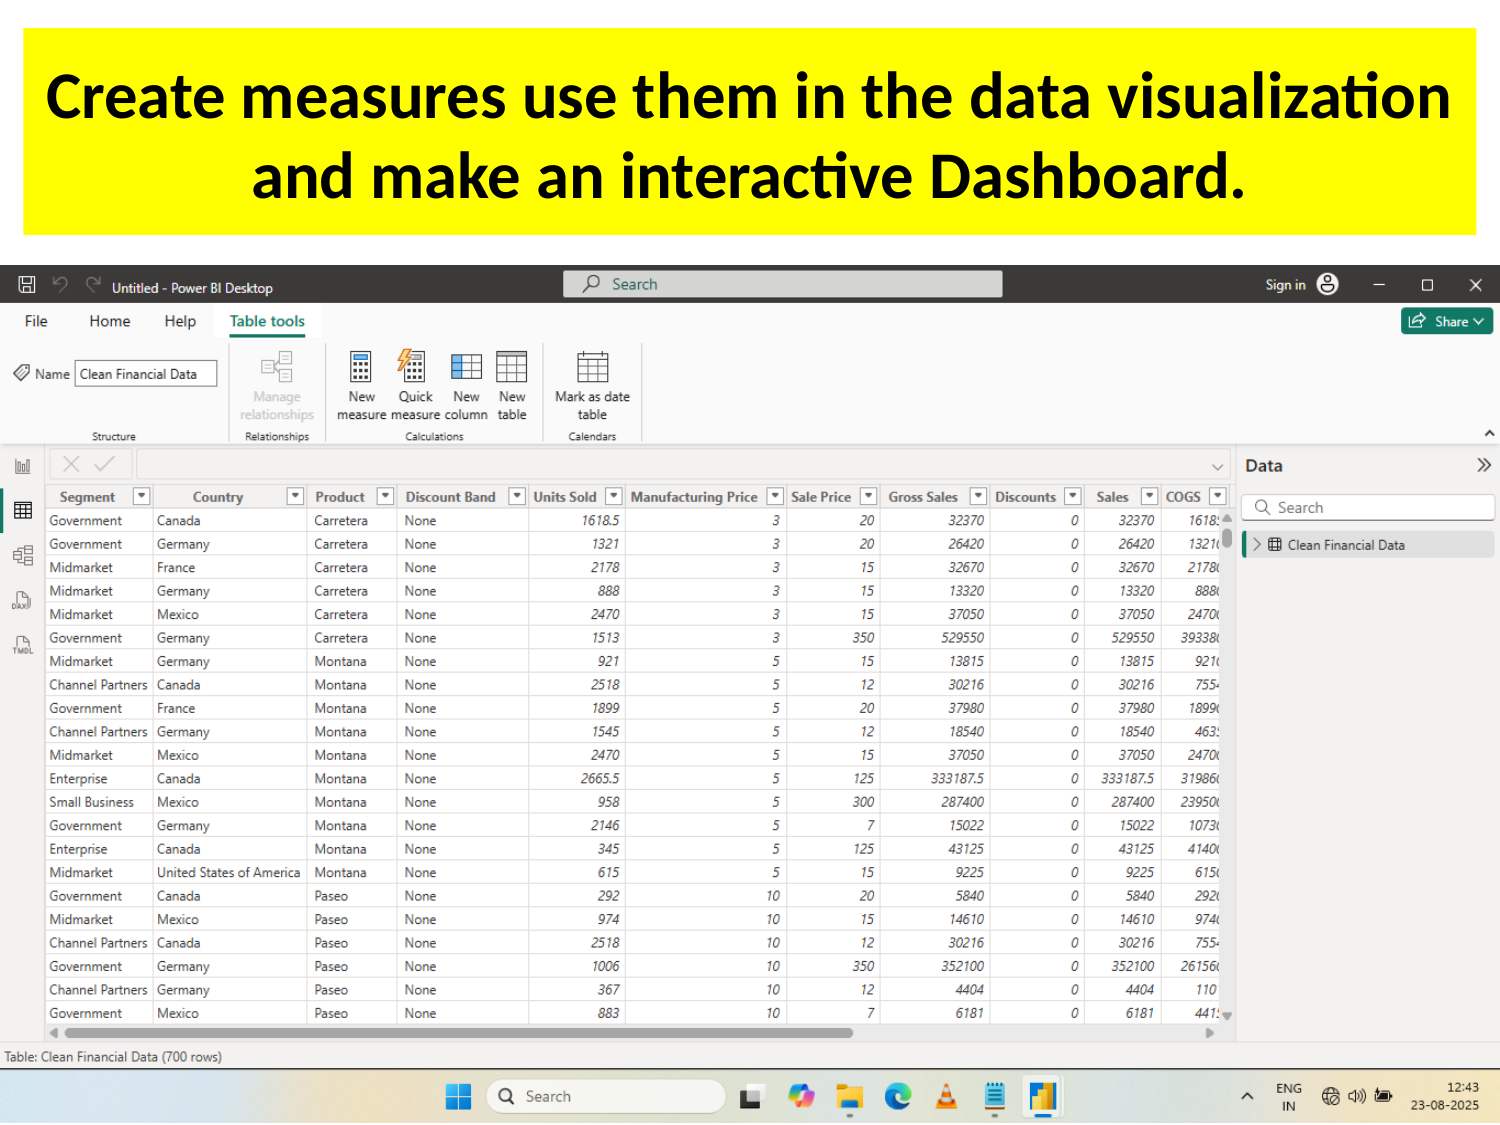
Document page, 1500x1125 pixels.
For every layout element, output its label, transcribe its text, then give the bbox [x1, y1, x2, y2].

picture [0, 265, 1500, 1123]
title Create measures use them in the data visualization and make an interactive Dashboard. [23, 28, 1477, 235]
